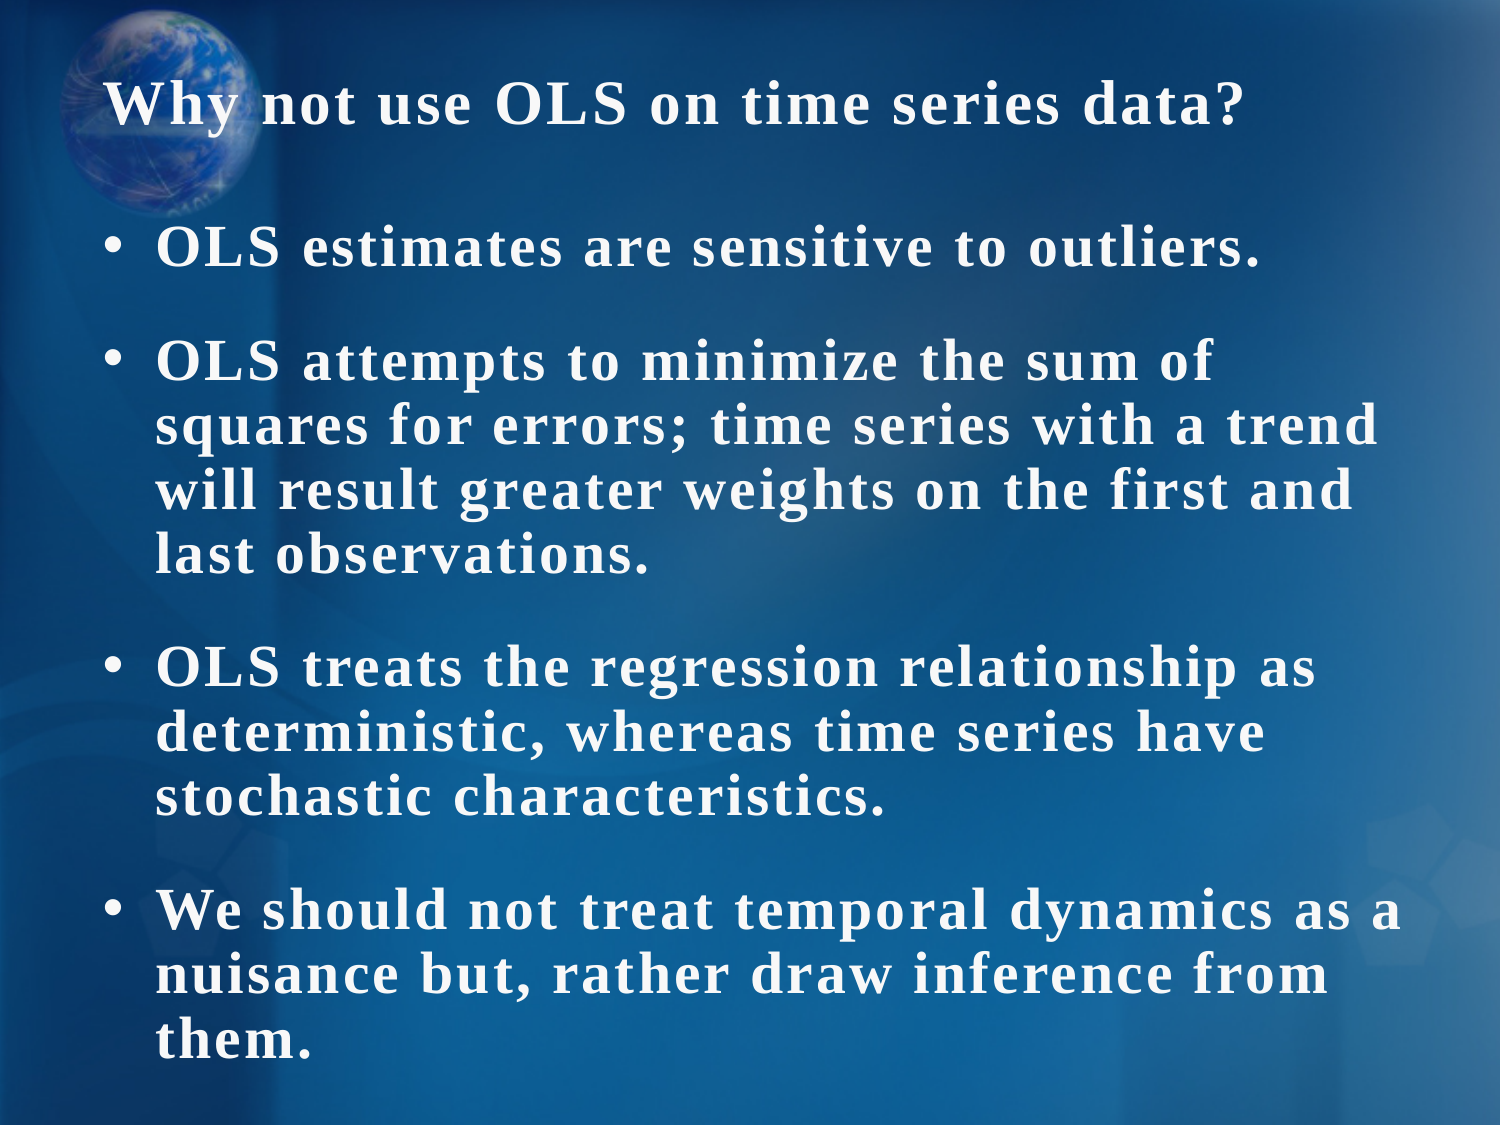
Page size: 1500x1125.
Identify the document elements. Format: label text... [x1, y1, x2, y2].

picture [0, 0, 1500, 1125]
list Why not use OLS on time series data? OLS estimates are sensitive to outliers. OLS attempts to minimize the sum of squares for errors; time series with a trend will result greater weights on the first and last observations. OLS treats the regression relationship as deterministic, whereas time series have stochastic characteristics. We should not treat temporal dynamics as a nuisance but, rather draw inference from them. [87, 62, 1438, 1088]
